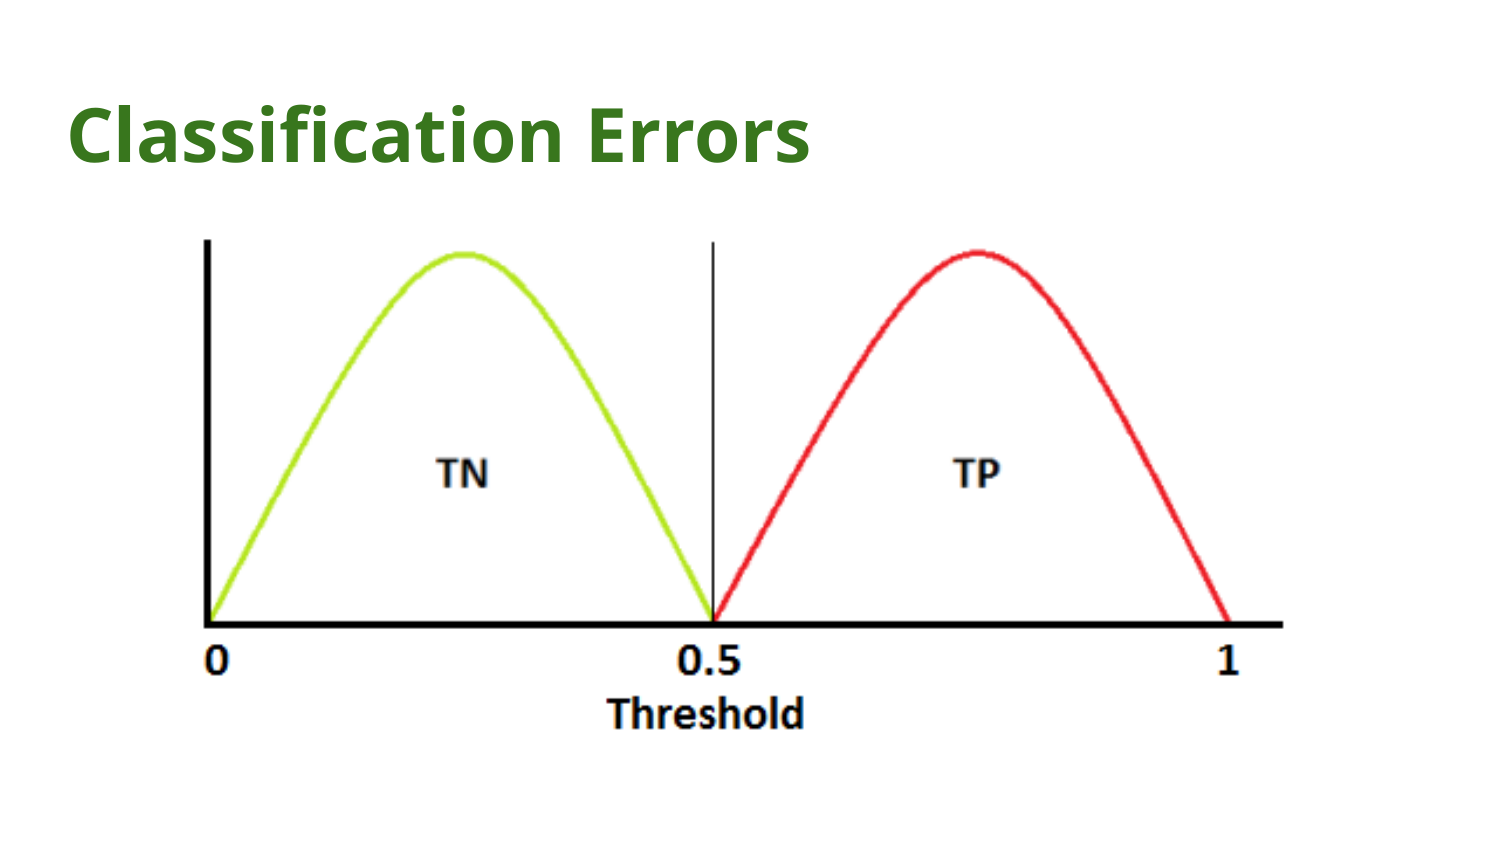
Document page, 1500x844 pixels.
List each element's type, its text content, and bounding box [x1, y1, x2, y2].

title Classification Errors [51, 72, 1449, 167]
picture [132, 224, 1368, 761]
